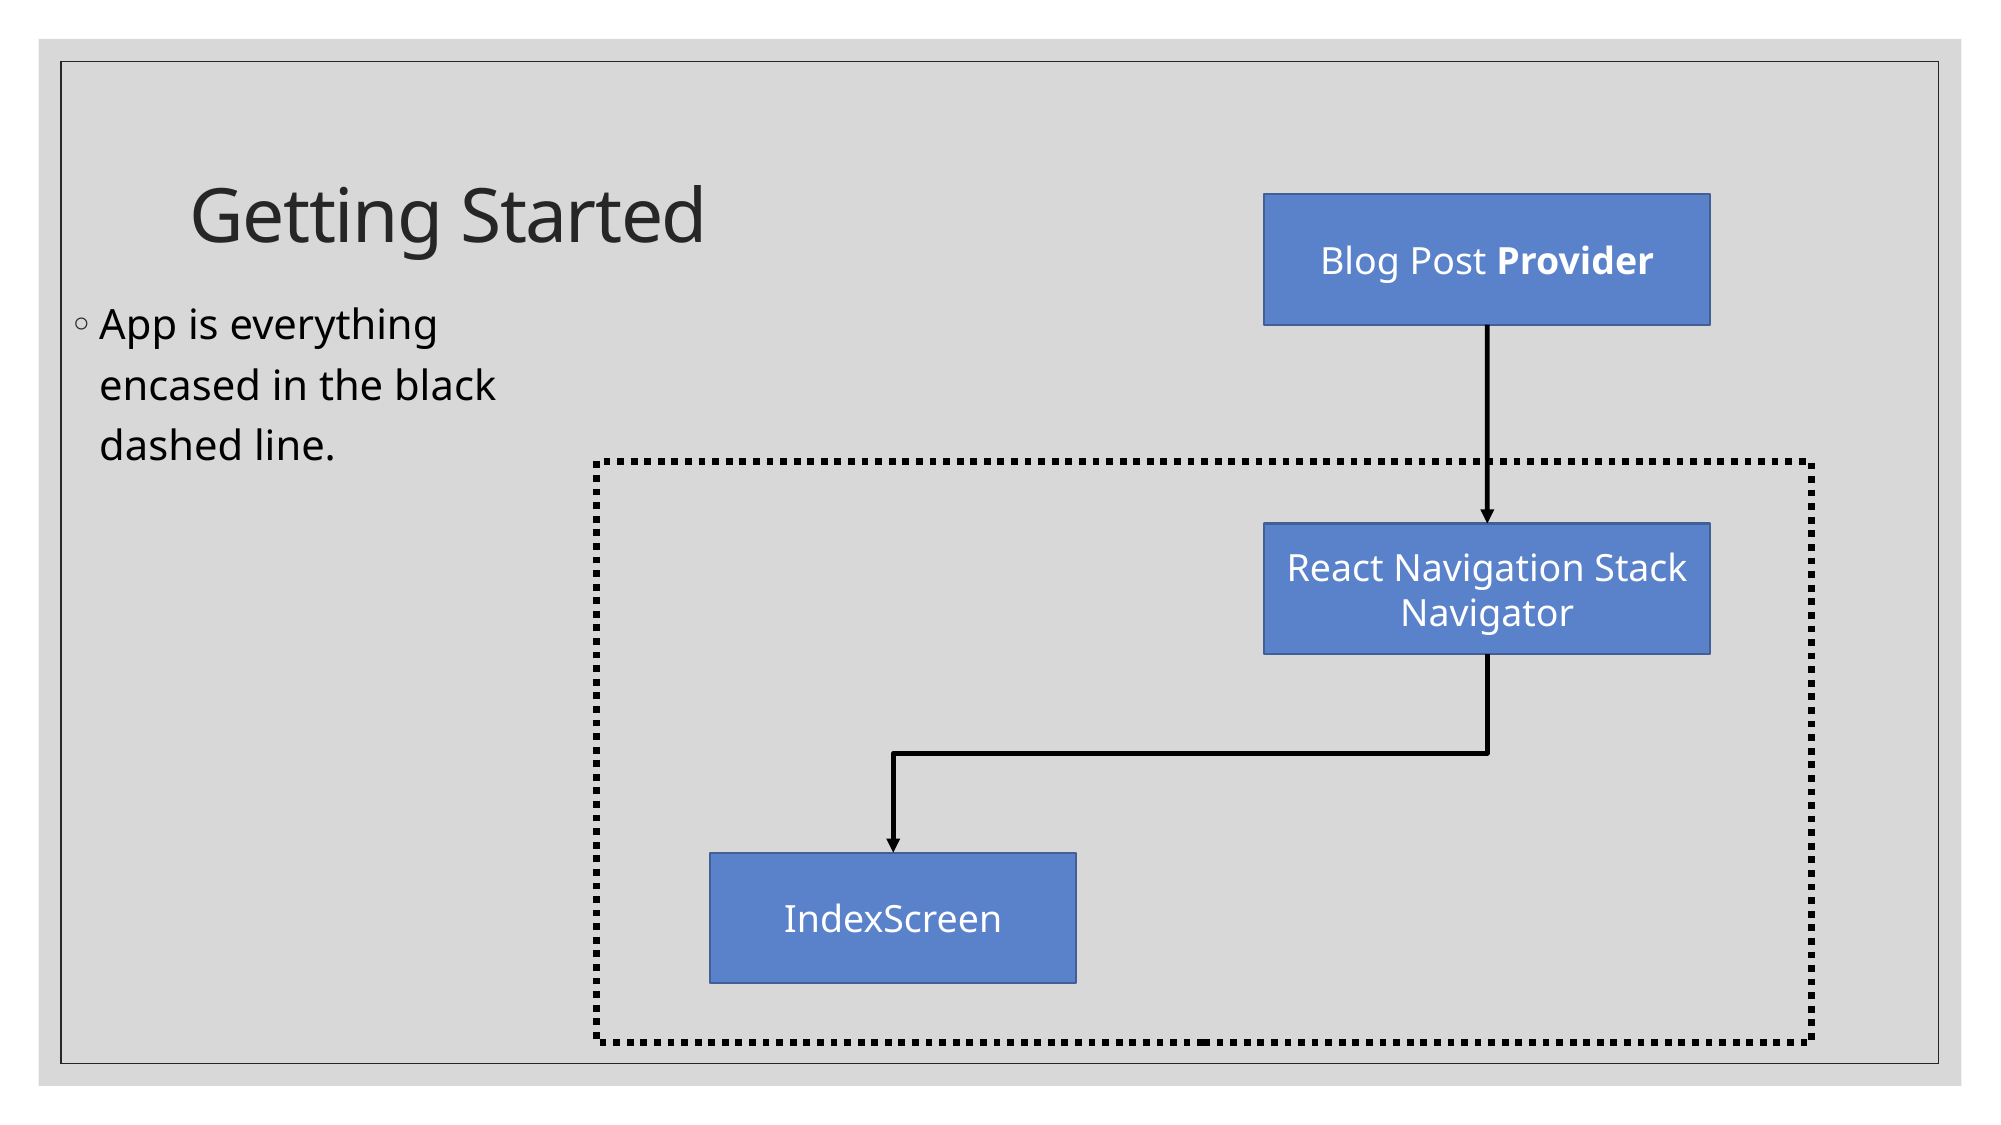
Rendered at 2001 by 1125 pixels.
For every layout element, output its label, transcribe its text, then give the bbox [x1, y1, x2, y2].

title Getting Started [174, 105, 1825, 331]
list App is everything encased in the black dashed line. [54, 280, 582, 1052]
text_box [709, 523, 1711, 984]
text_box [596, 460, 1812, 1044]
text_box Blog Post Provider [1263, 193, 1711, 326]
